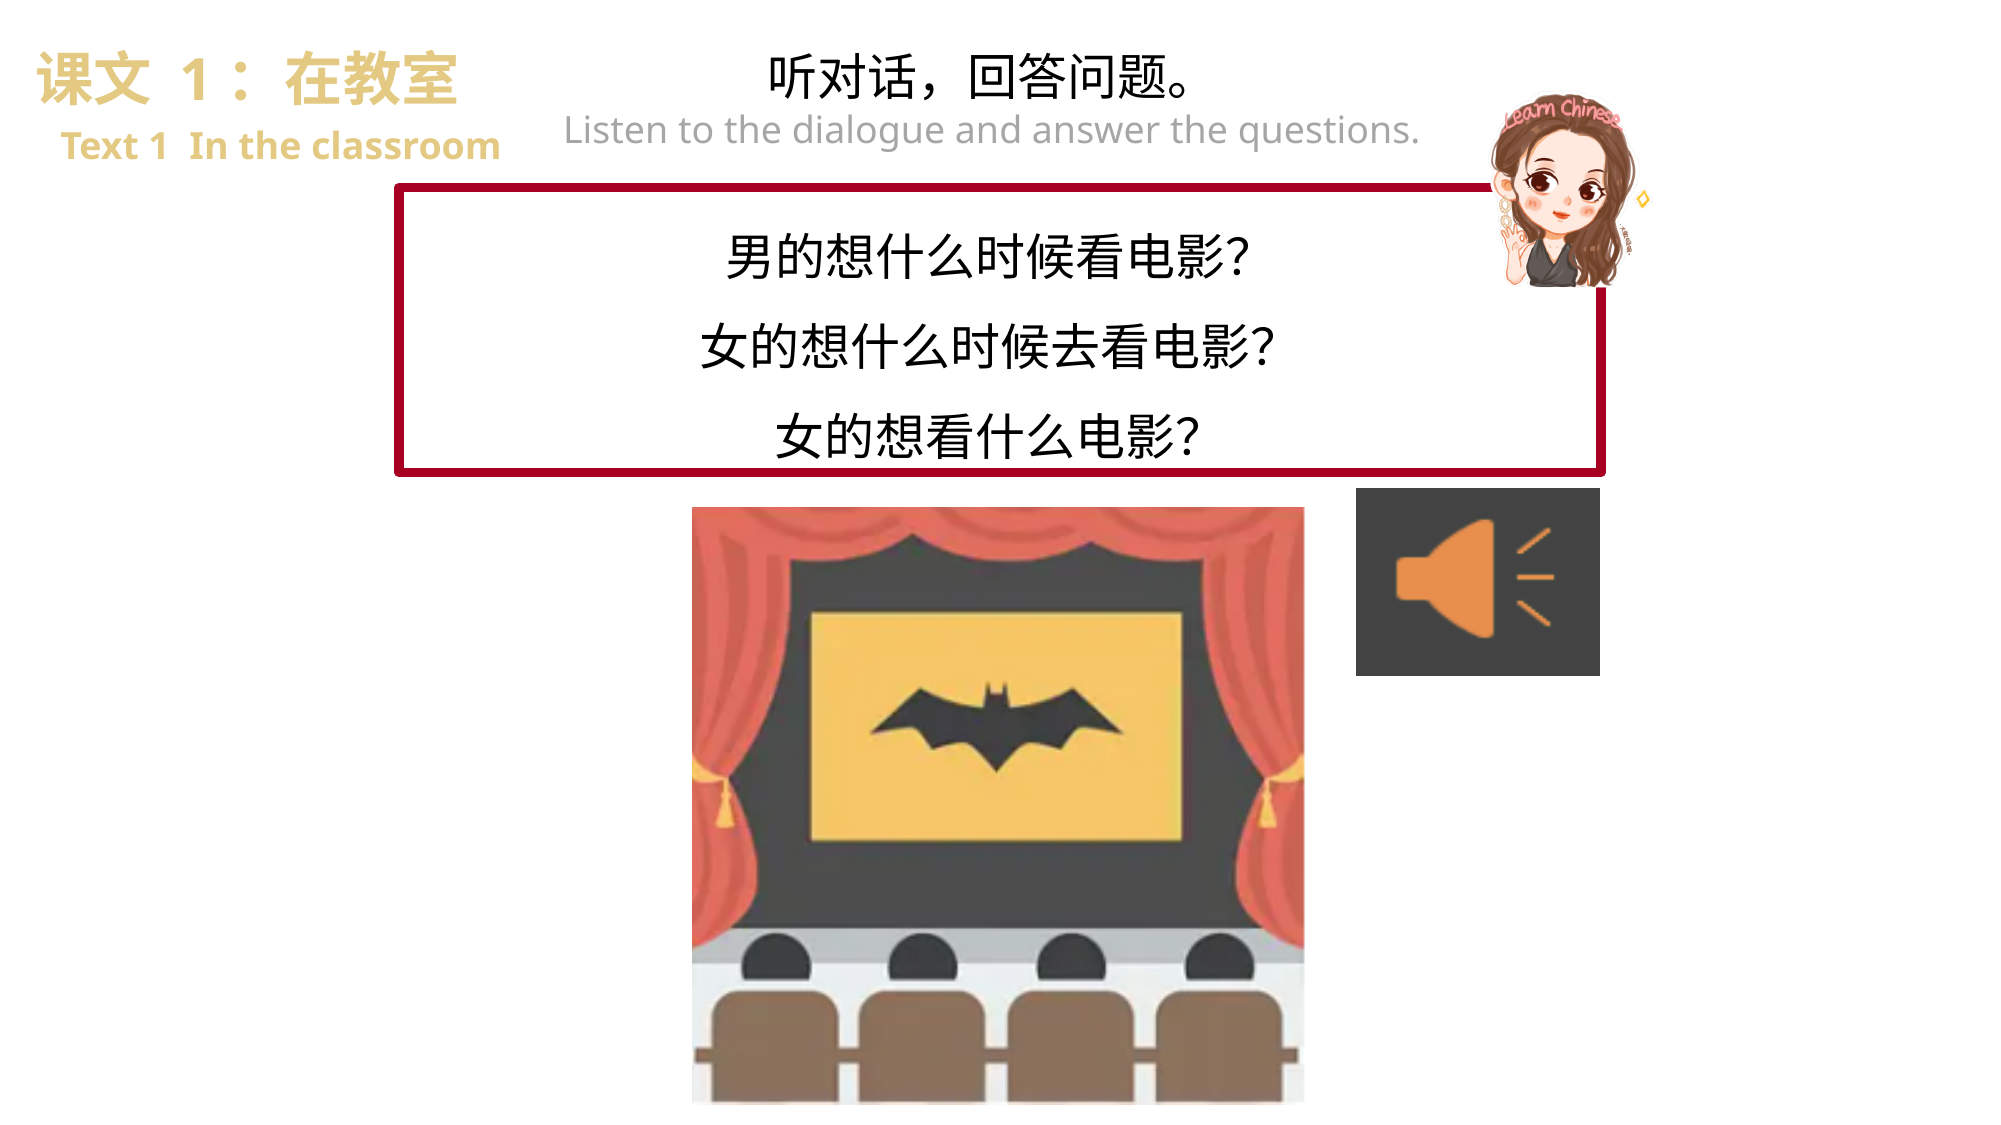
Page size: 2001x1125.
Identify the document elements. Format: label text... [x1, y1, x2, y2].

picture [1355, 487, 1602, 677]
text_box Text 1 In the classroom [45, 115, 399, 175]
text_box 课文 1：在教室 [20, 35, 475, 120]
text_box 听对话，回答问题。 Listen to the dialogue and answer the questions. [548, 38, 1437, 63]
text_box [399, 63, 1696, 476]
picture [692, 507, 1310, 1105]
